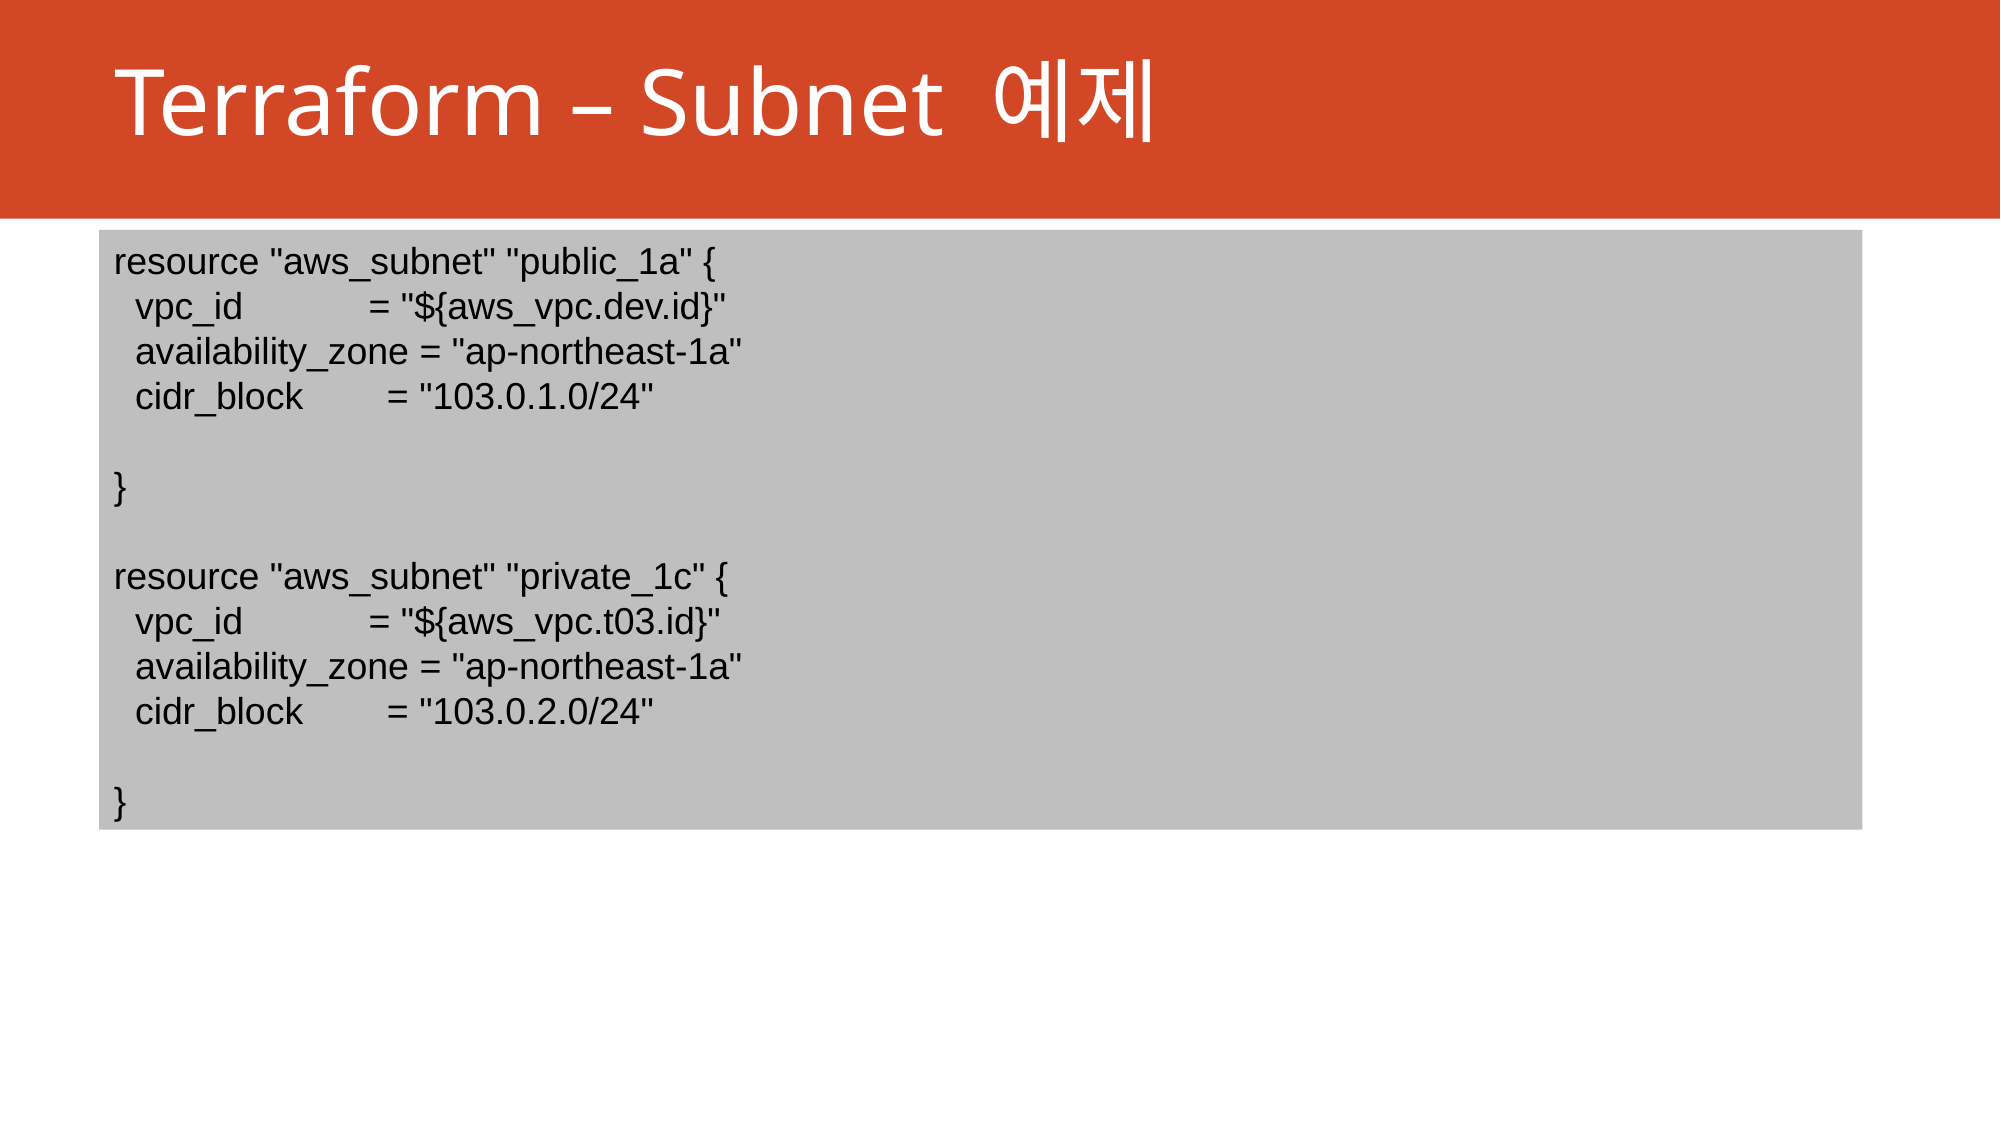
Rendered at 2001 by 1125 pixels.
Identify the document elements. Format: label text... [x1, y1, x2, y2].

text_box resource "aws_subnet" "public_1a" { vpc_id = "${aws_vpc.dev.id}" availability_zone = "ap-northeast-1a" cidr_block = "103.0.1.0/24" } resource "aws_subnet" "private_1c" { vpc_id = "${aws_vpc.t03.id}" availability_zone = "ap-northeast-1a" cidr_block = "103.0.2.0/24" } [99, 229, 1863, 830]
title Terraform – Subnet 예제 [99, 0, 1863, 199]
